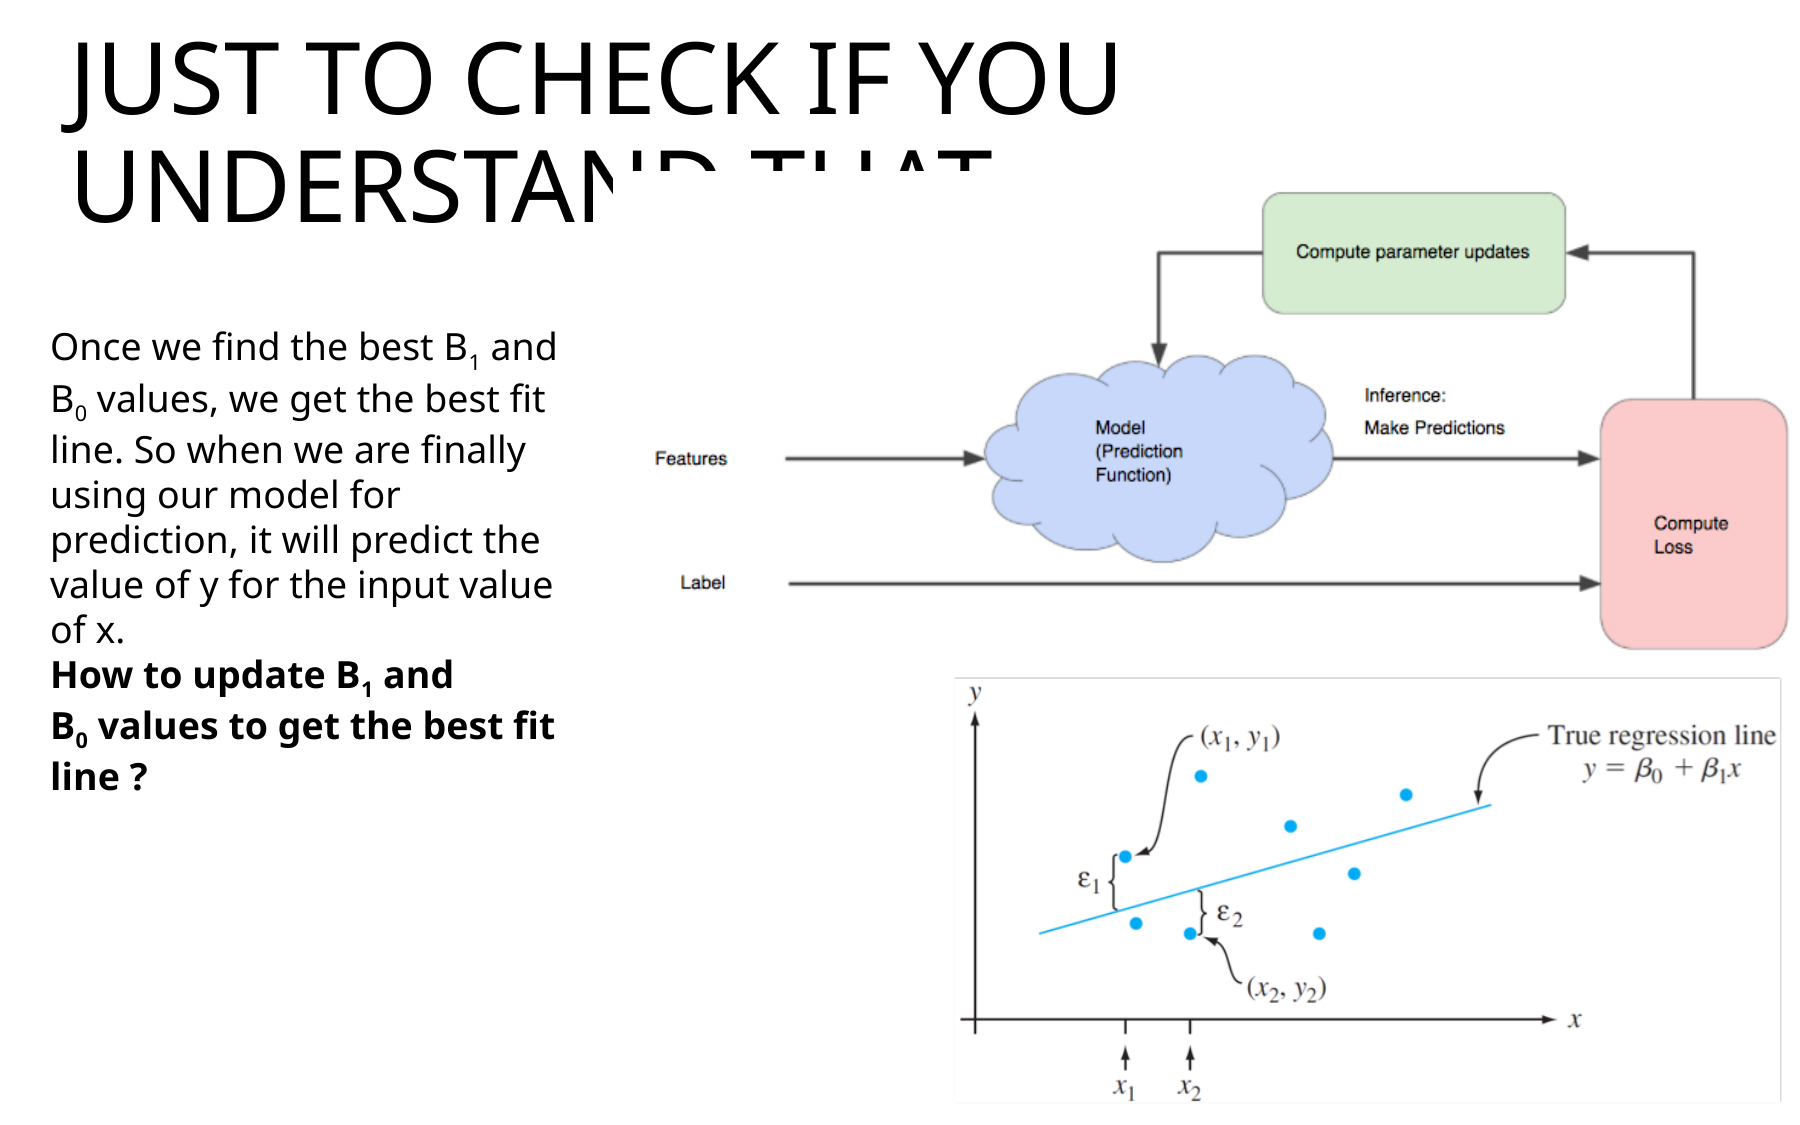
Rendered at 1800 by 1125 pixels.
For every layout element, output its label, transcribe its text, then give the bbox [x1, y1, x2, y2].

text_box Once we find the best B1 and B0 values, we get the best fit line. So when we are finally using our model for prediction, it will predict the value of y for the input value of x. How to update B1 and B0 values to get the best fit line ? [35, 316, 614, 806]
title Just to check if you understand that [54, 4, 1540, 269]
picture [613, 171, 1800, 662]
picture [935, 664, 1796, 1106]
